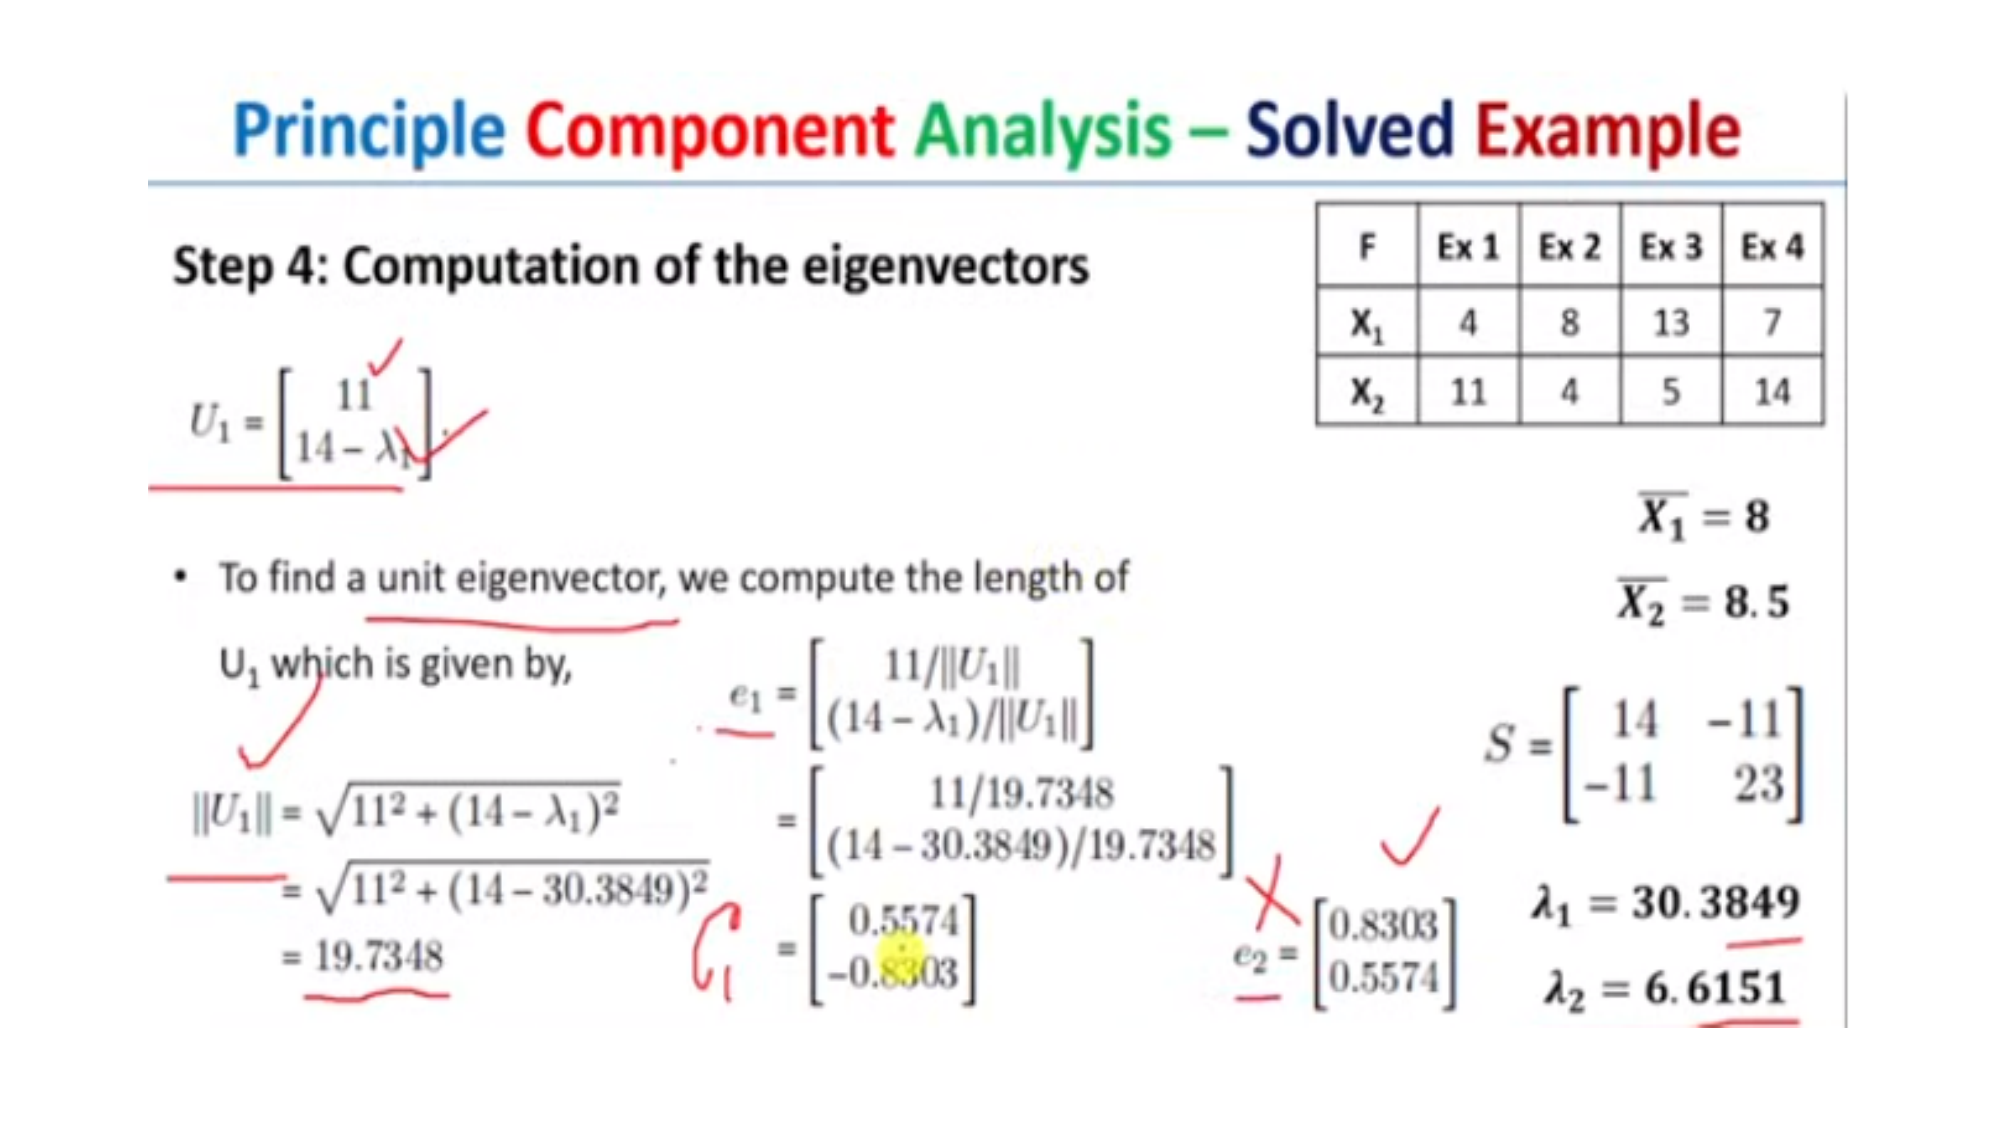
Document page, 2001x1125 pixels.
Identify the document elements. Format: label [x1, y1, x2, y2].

picture [148, 59, 1863, 1028]
